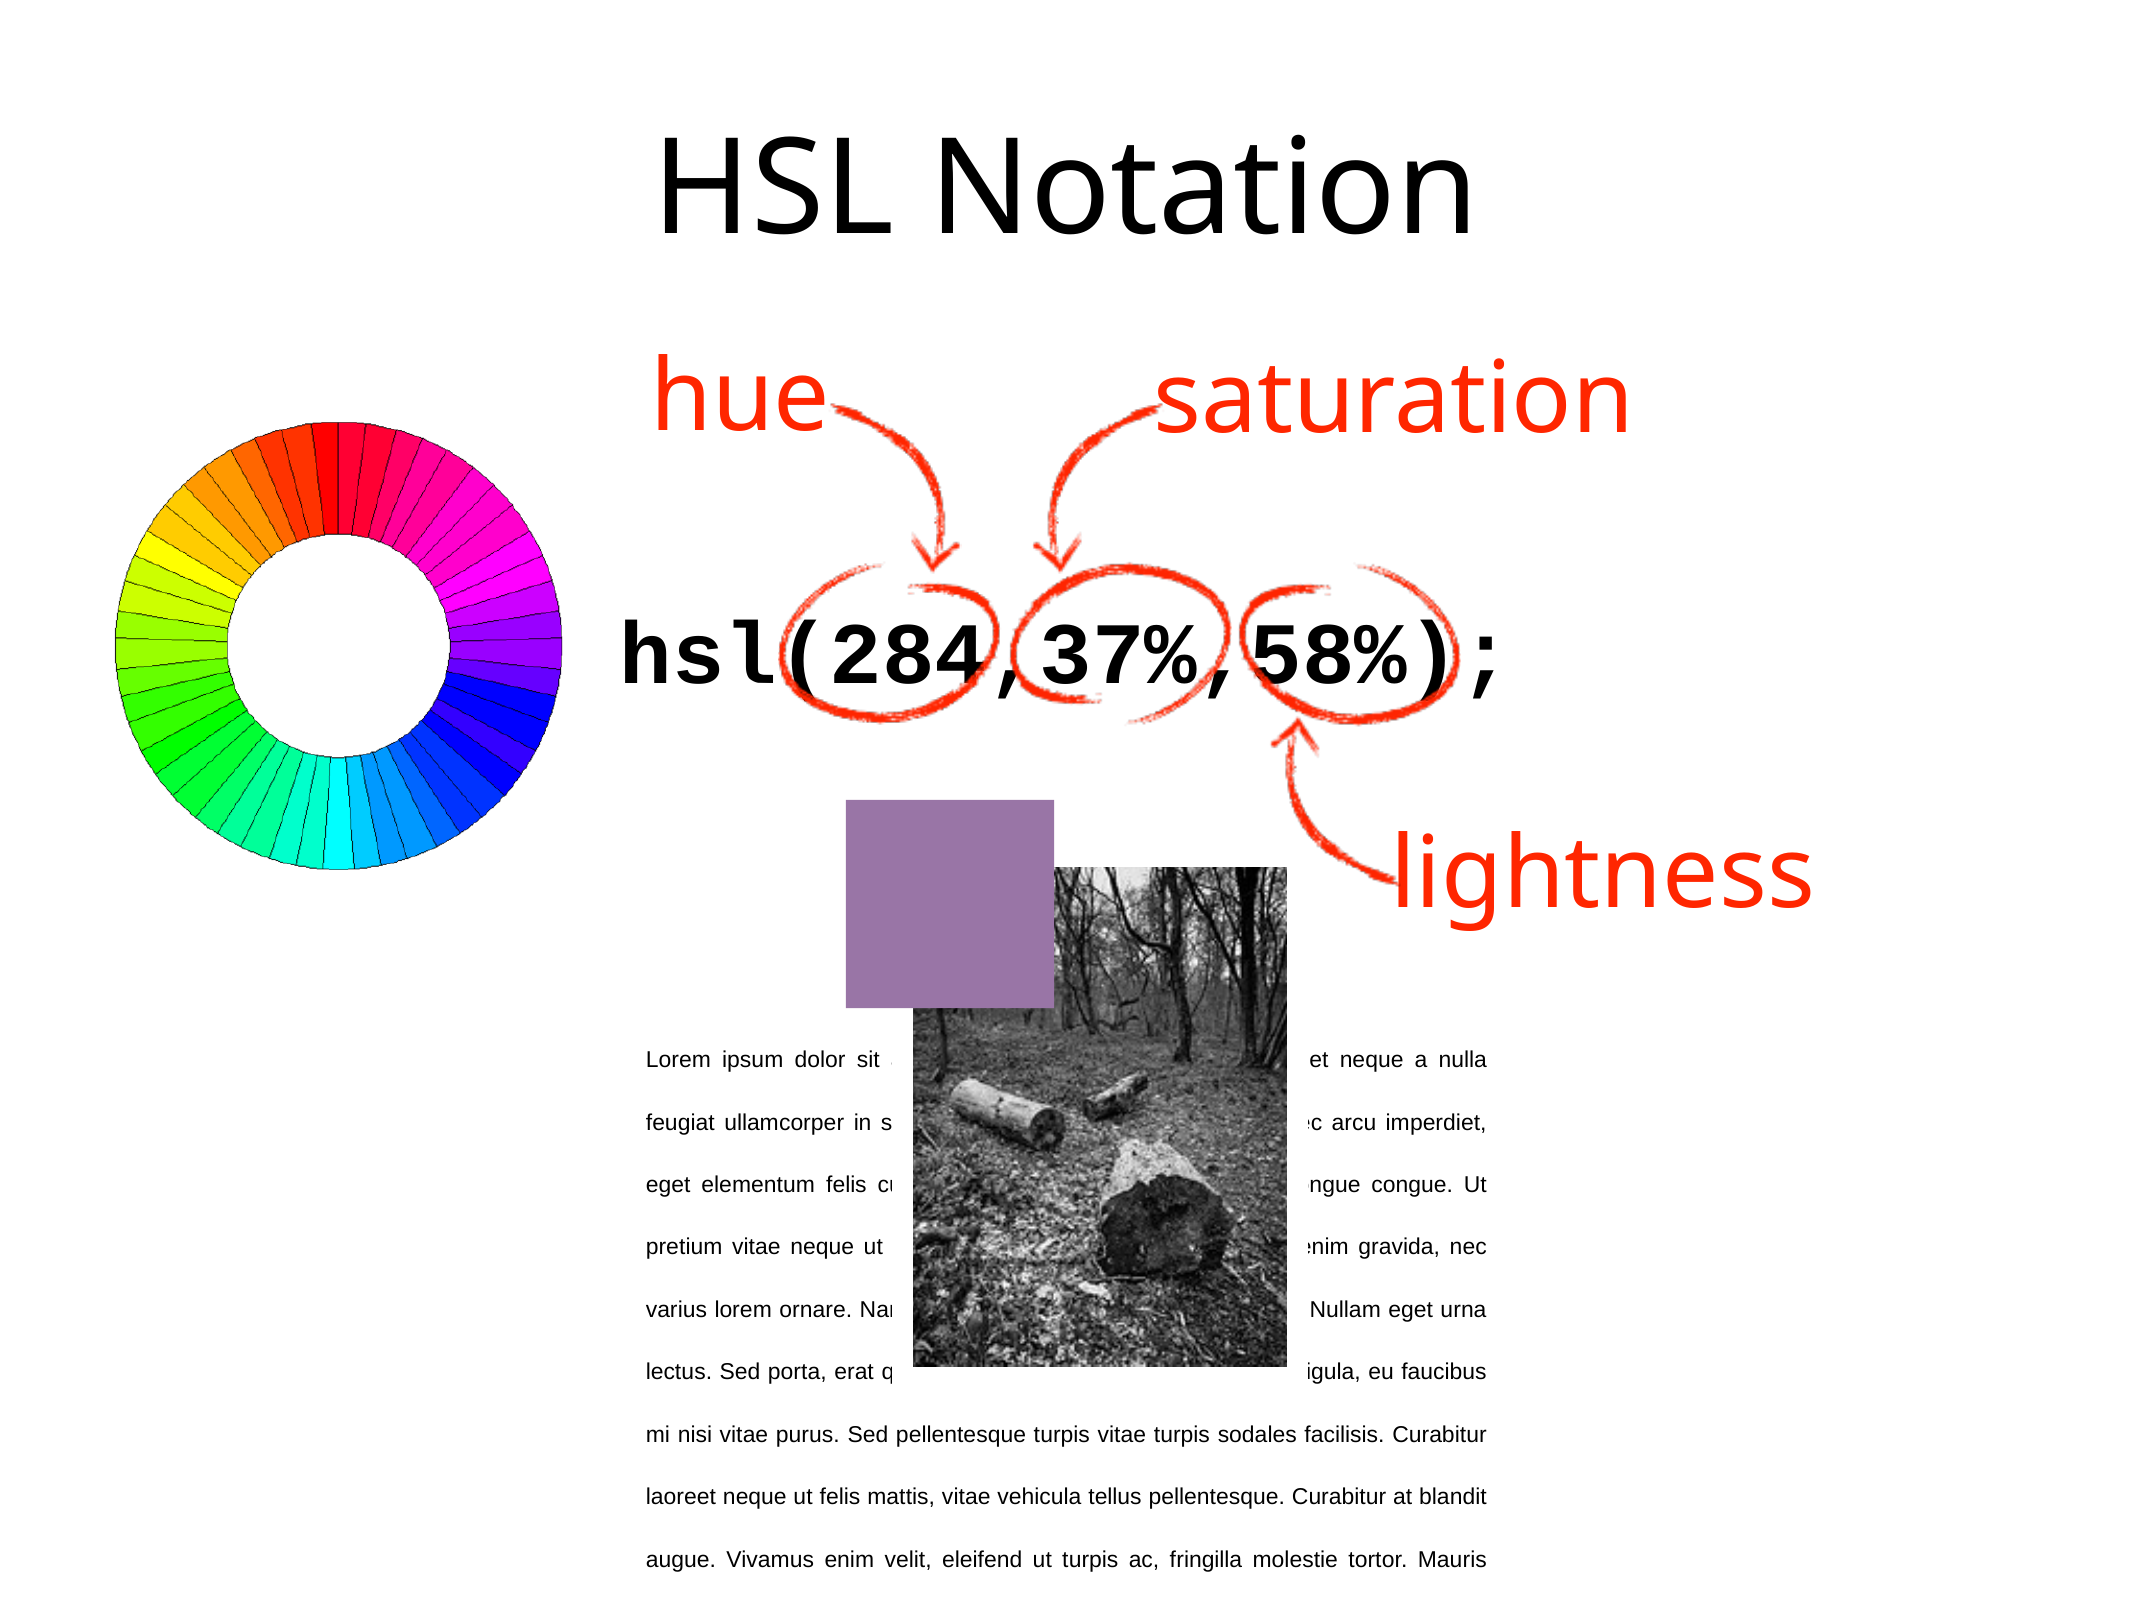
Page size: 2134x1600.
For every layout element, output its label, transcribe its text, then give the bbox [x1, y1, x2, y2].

text_box [845, 799, 1055, 1009]
picture [912, 866, 1288, 1367]
text_box Lorem ipsum dolor sit amet, consectetur adipiscing elit. Cras et neque a nulla feugiat ullamcorper in sit amet dolor. Praesent tempus enim nec arcu imperdiet, eget elementum felis cursus. Cras sit amet neque in ligula congue congue. Ut pretium vitae neque ut vestibulum. Aenean tincidunt enim vel enim gravida, nec varius lorem ornare. Nam euismod tortor et condimentum porta. Nullam eget urna lectus. Sed porta, erat quis faucibus posuere, felis sem lobortis ligula, eu faucibus mi nisi vitae purus. Sed pellentesque turpis vitae turpis sodales facilisis. Curabitur laoreet neque ut felis mattis, vitae vehicula tellus pellentesque. Curabitur at blandit augue. Vivamus enim velit, eleifend ut turpis ac, fringilla molestie tortor. Mauris rutrum sit amet sem et sollicitudin. [637, 1001, 1496, 1600]
picture [91, 409, 589, 931]
text_box HSL Notation [644, 91, 1488, 269]
text_box hsl(284,37%,58%); [611, 588, 652, 710]
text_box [657, 324, 1001, 728]
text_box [1003, 326, 1607, 728]
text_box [1233, 560, 1794, 937]
